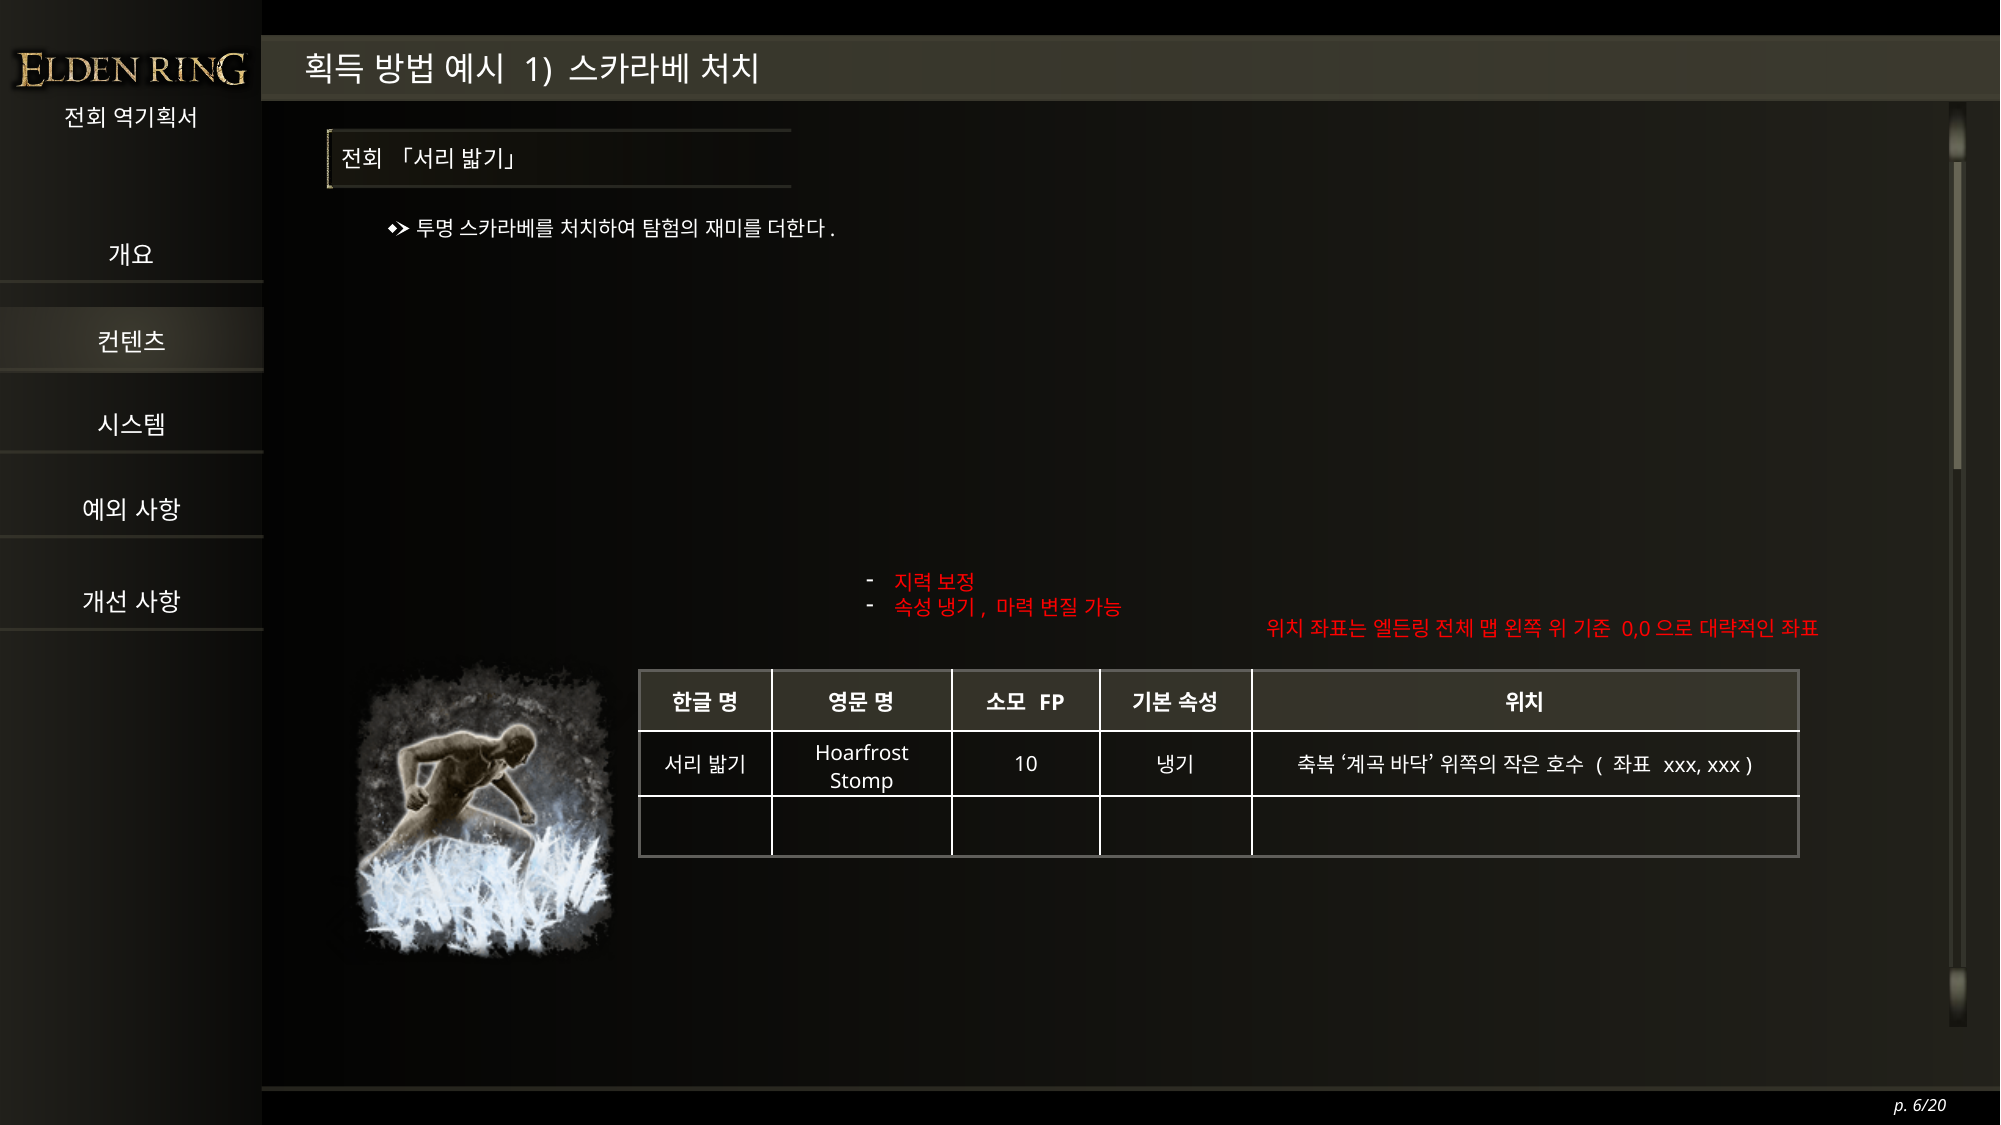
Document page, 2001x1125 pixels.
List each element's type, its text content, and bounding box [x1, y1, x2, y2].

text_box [261, 35, 2000, 101]
text_box 위치 좌표는 엘든링 전체 맵 왼쪽 위 기준 0,0으로 대략적인 좌표 [1251, 608, 1840, 649]
picture [326, 651, 640, 965]
table_cell [1253, 797, 1797, 855]
table_header 영문 명 [773, 672, 951, 730]
picture [0, 47, 261, 93]
picture [387, 220, 404, 237]
table_header 위치 [1253, 672, 1797, 730]
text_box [326, 127, 792, 189]
picture [1948, 102, 1967, 162]
table_header 소모 FP [953, 672, 1099, 730]
table_cell 10 [953, 732, 1099, 795]
table_cell [773, 797, 951, 855]
table_header 한글 명 [641, 672, 771, 730]
text_box [1952, 160, 1963, 471]
table_cell 냉기 [1101, 732, 1251, 795]
table_header 기본 속성 [1101, 672, 1251, 730]
table_cell [1101, 797, 1251, 855]
slide_number p. 6/20 [1818, 1088, 1962, 1125]
table_cell Hoarfrost Stomp [773, 732, 951, 795]
table_cell 축복 ‘계곡 바닥’ 위쪽의 작은 호수 ( 좌표 xxx, xxx ) [1253, 732, 1797, 795]
table_cell 서리 밟기 [641, 732, 771, 795]
picture [1949, 968, 1967, 1027]
table_cell [641, 797, 771, 855]
table_cell [953, 797, 1099, 855]
text_box 투명 스카라베를 처치하여 탐험의 재미를 더한다. [373, 208, 851, 249]
text_box 지력 보정 속성 냉기, 마력 변질 가능 [851, 562, 1138, 628]
